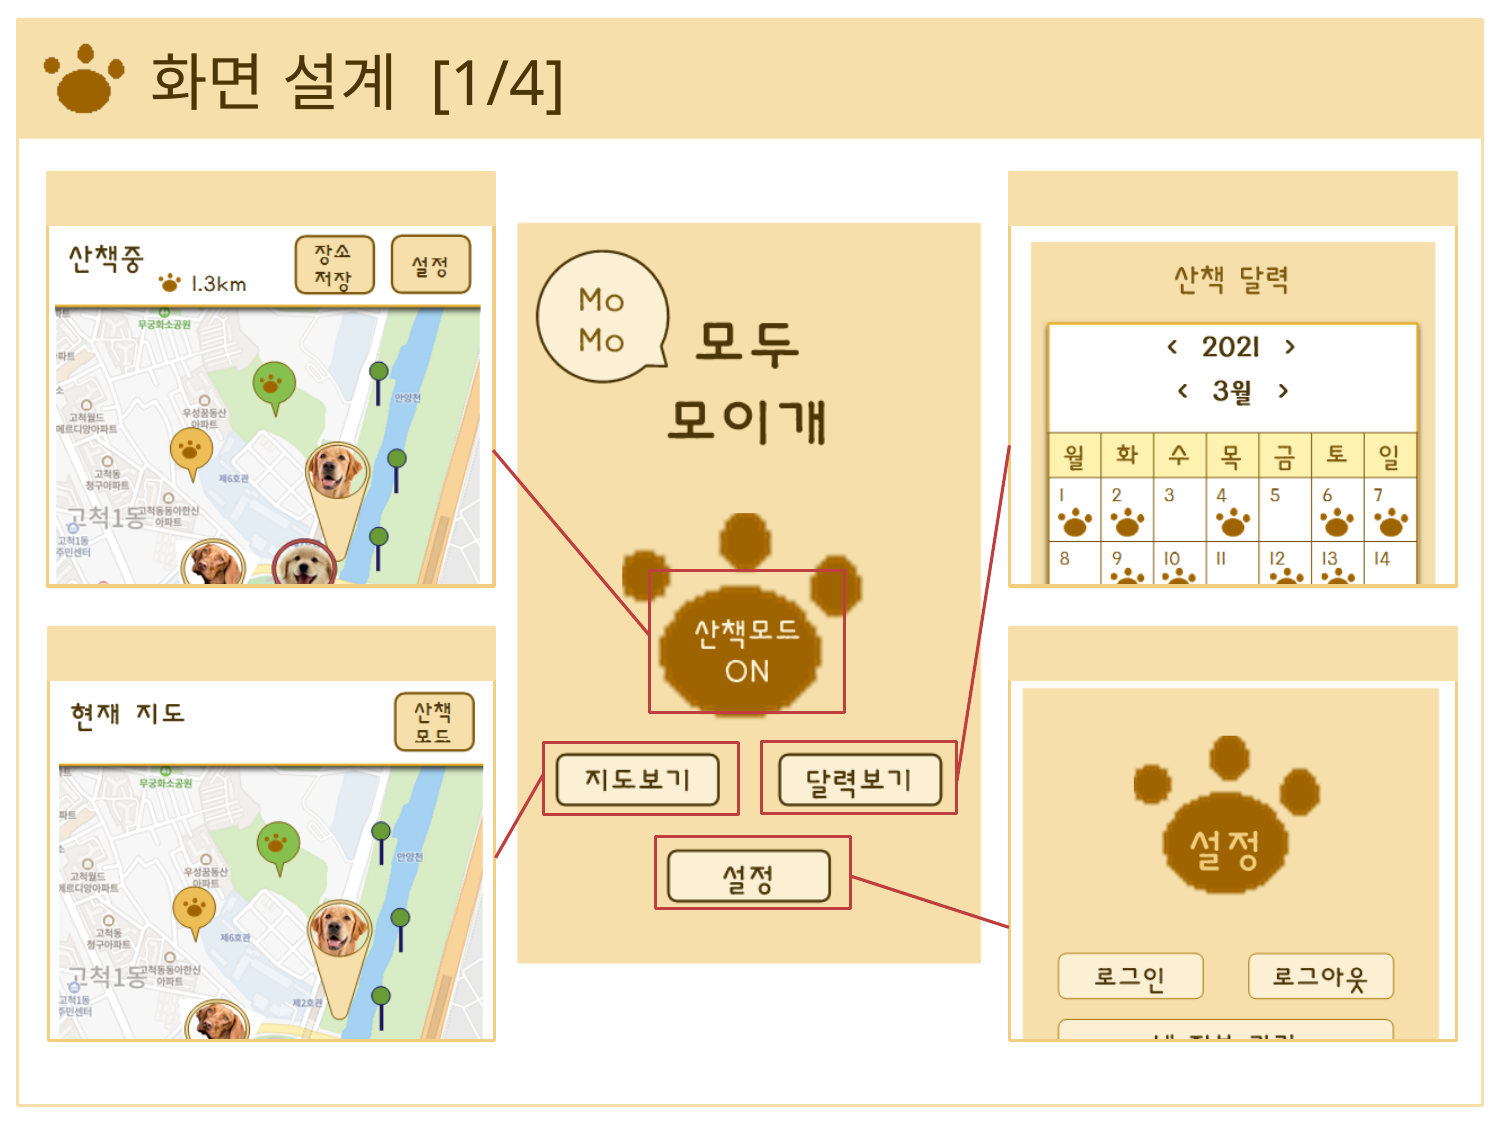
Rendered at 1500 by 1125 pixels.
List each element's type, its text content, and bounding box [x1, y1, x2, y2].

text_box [1009, 172, 1458, 587]
text_box [990, 476, 1003, 580]
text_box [47, 626, 496, 1042]
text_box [1009, 626, 1458, 1042]
text_box [16, 18, 1484, 1107]
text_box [46, 172, 495, 587]
text_box [501, 457, 509, 472]
text_box 화면 설계 [1/4] [135, 35, 845, 126]
text_box [990, 919, 1003, 928]
text_box [502, 831, 509, 850]
picture [515, 221, 985, 965]
picture [42, 42, 128, 115]
